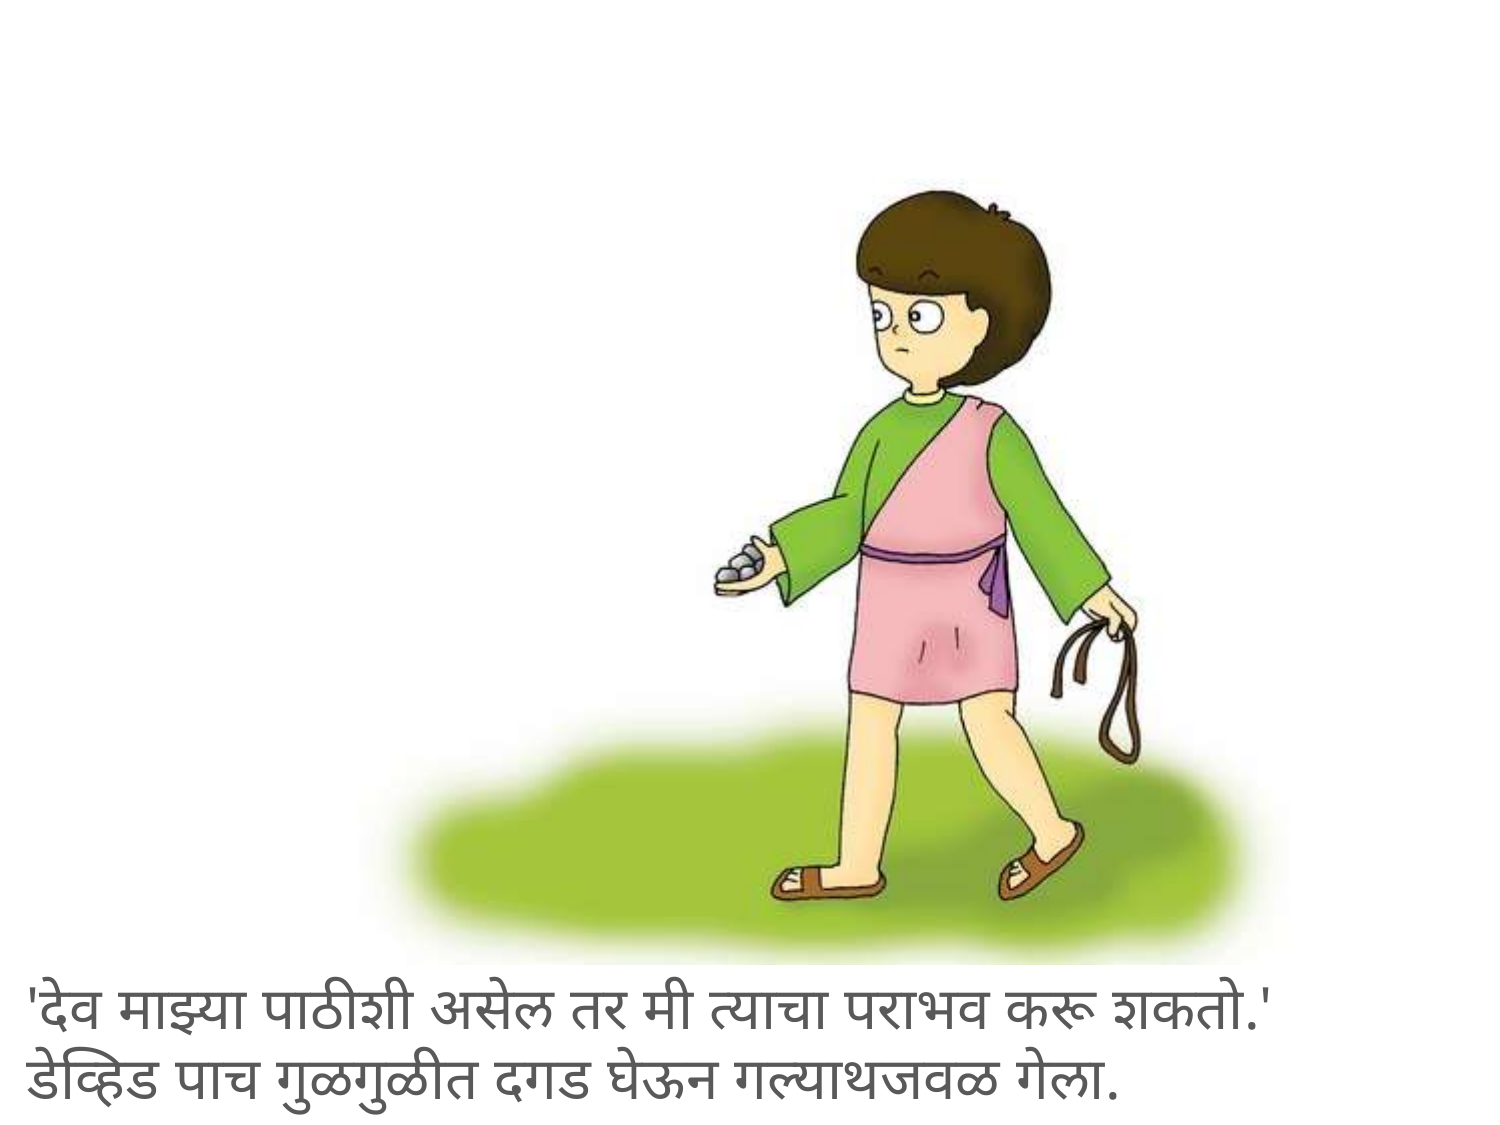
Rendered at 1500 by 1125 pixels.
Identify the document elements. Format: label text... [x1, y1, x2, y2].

picture [103, 18, 1407, 965]
text_box 'देव माझ्या पाठीशी असेल तर मी त्याचा पराभव करू शकतो.' डेव्हिड पाच गुळगुळीत दगड घेऊन गल्याथजवळ गेला. [11, 964, 1498, 1119]
